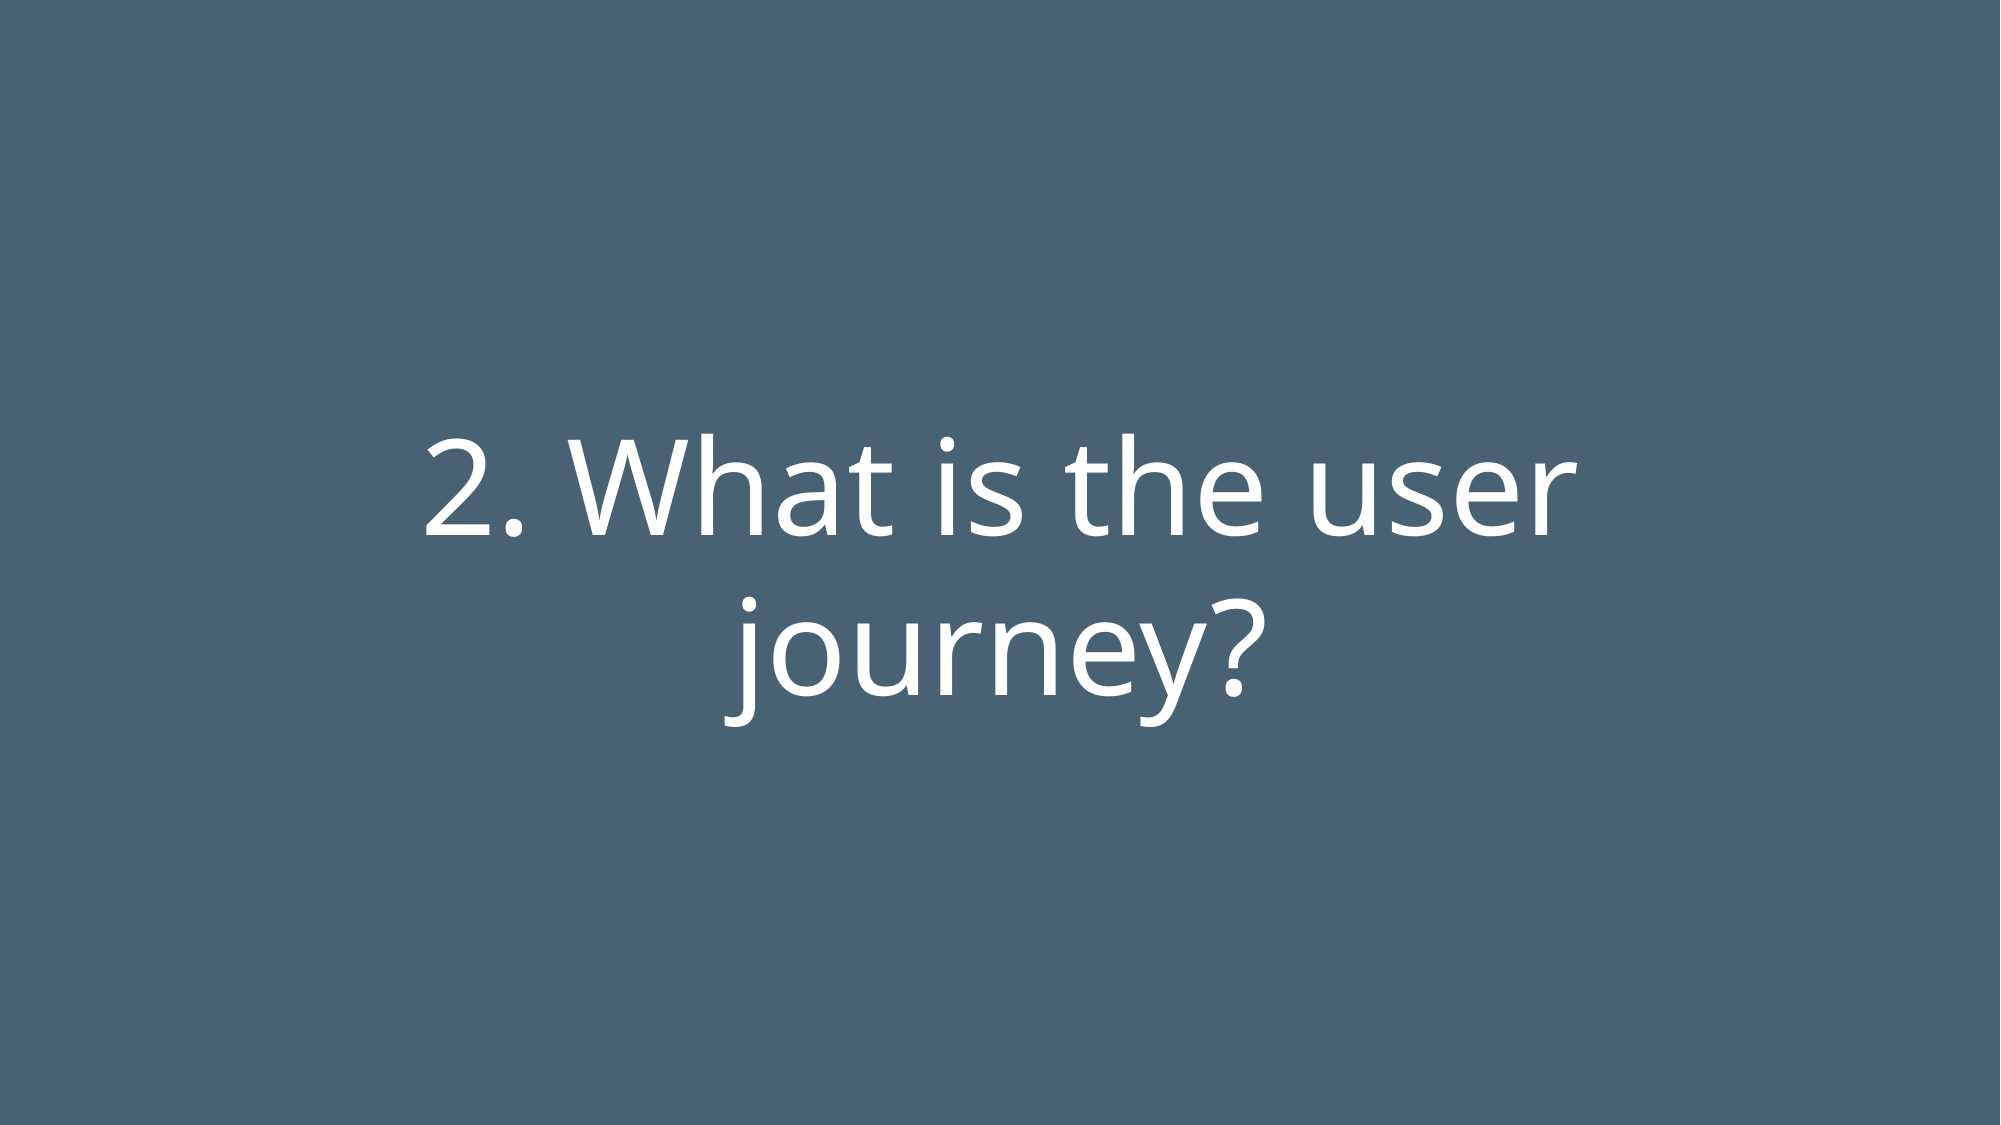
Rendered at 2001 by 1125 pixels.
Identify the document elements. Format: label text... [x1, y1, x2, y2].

text_box 2. What is the user journey? [164, 337, 1836, 788]
